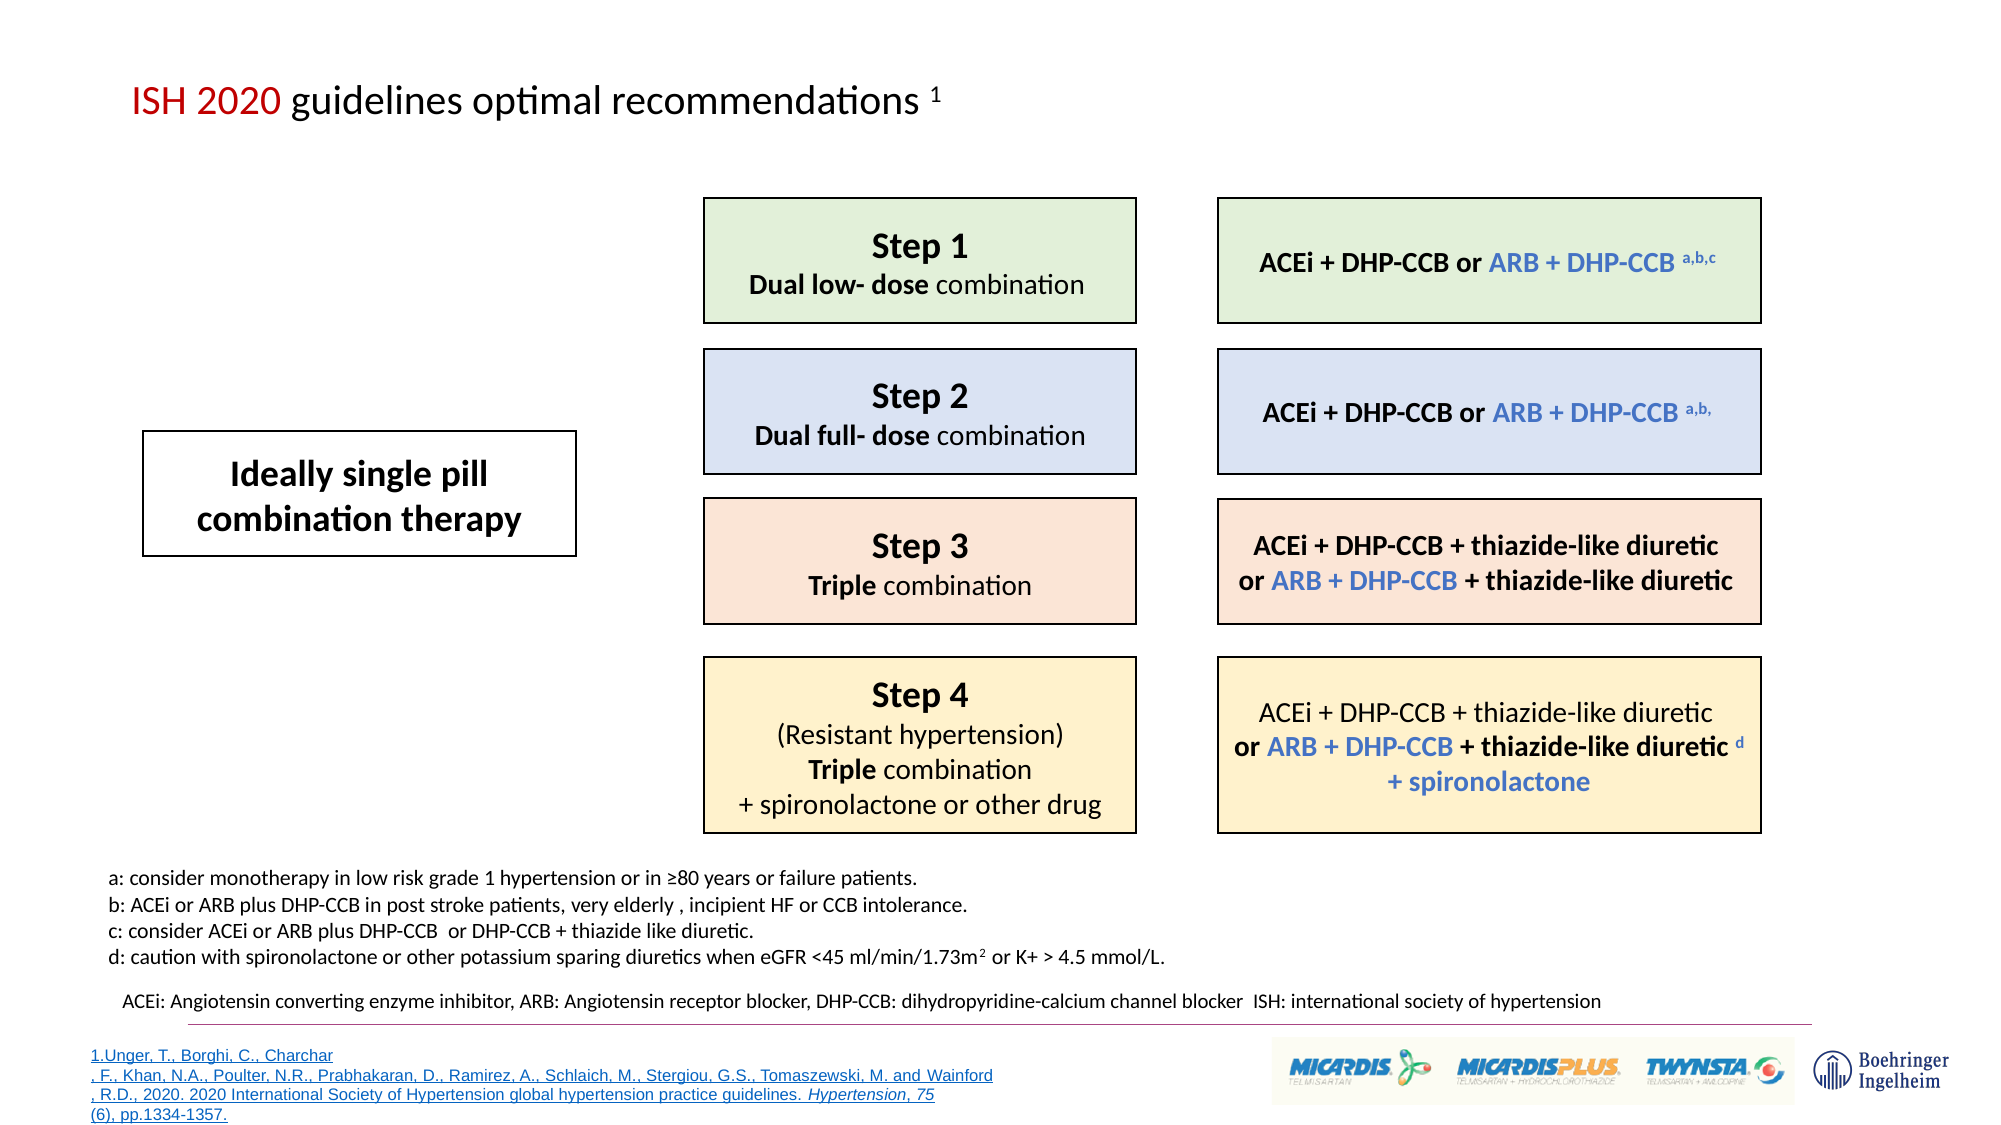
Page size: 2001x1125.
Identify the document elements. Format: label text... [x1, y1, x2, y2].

picture [1812, 1049, 1950, 1092]
text_box 1.Unger, T., Borghi, C., Charchar, F., Khan, N.A., Poulter, N.R., Prabhakaran, D., Ramirez, A., Schlaich, M., Stergiou, G.S., Tomaszewski, M. and Wainford, R.D., 2020. 2020 International Society of Hypertension global hypertension practice guidelines. Hypertension, 75(6), pp.1334-1357. [75, 1036, 1076, 1125]
text_box ACEi: Angiotensin converting enzyme inhibitor, ARB: Angiotensin receptor blocker, DHP-CCB: dihydropyridine-calcium channel blocker ISH: international society of hypertension [107, 980, 1733, 1020]
picture [1271, 1036, 1795, 1105]
text_box Step 4 (Resistant hypertension) Triple combination + spironolactone or other drug [703, 656, 1137, 834]
text_box ACEi + DHP-CCB + thiazide-like diuretic or ARB + DHP-CCB + thiazide-like diuretic d + spironolactone [1217, 656, 1762, 834]
text_box ISH 2020 guidelines optimal recommendations 1 [116, 65, 1509, 131]
text_box Step 2 Dual full- dose combination [703, 348, 1137, 475]
text_box Ideally single pill combination therapy [142, 430, 577, 557]
text_box ACEi + DHP-CCB or ARB + DHP-CCB a,b,c [1217, 197, 1762, 324]
text_box ACEi + DHP-CCB or ARB + DHP-CCB a,b, [1217, 348, 1762, 475]
text_box a: consider monotherapy in low risk grade 1 hypertension or in ≥80 years or failure patients. b: ACEi or ARB plus DHP-CCB in post stroke patients, very elderly , incipient HF or CCB intolerance. c: consider ACEi or ARB plus DHP-CCB or DHP-CCB + thiazide like diuretic. d: caution with spironolactone or other potassium sparing diuretics when eGFR <45 ml/min/1.73m2 or K+ > 4.5 mmol/L. [93, 856, 1719, 977]
text_box Step 1 Dual low- dose combination [703, 197, 1137, 324]
text_box Step 3 Triple combination [703, 497, 1137, 625]
text_box ACEi + DHP-CCB + thiazide-like diuretic or ARB + DHP-CCB + thiazide-like diuretic [1217, 498, 1762, 625]
